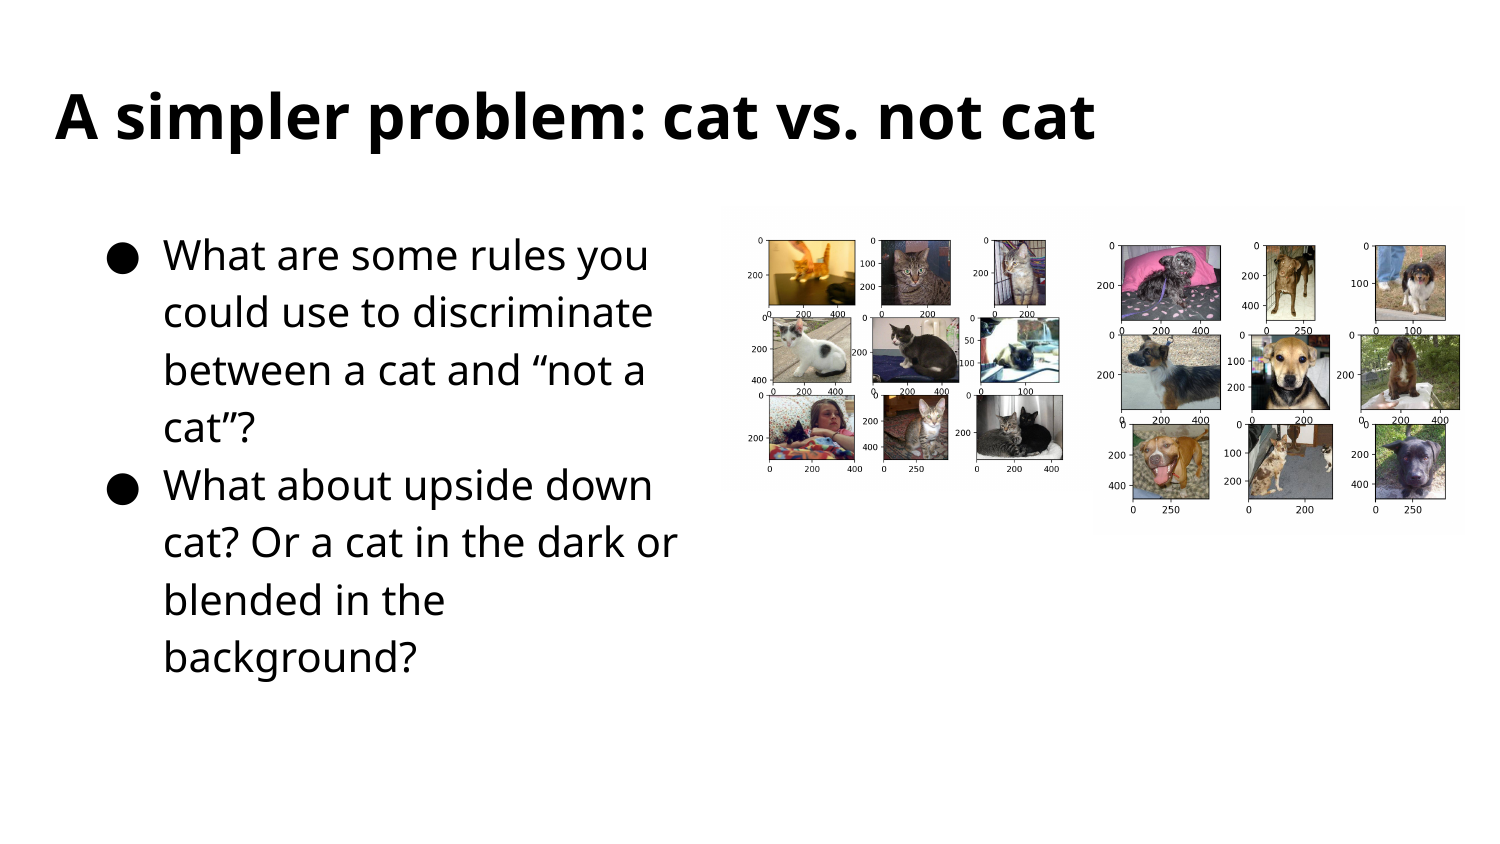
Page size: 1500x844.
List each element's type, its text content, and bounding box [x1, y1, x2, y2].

picture [720, 205, 1465, 535]
text_box A simpler problem: cat vs. not cat [40, 63, 1310, 166]
text_box What are some rules you could use to discriminate between a cat and “not a cat”? What about upside down cat? Or a cat in the dark or blended in the background? [72, 206, 722, 733]
